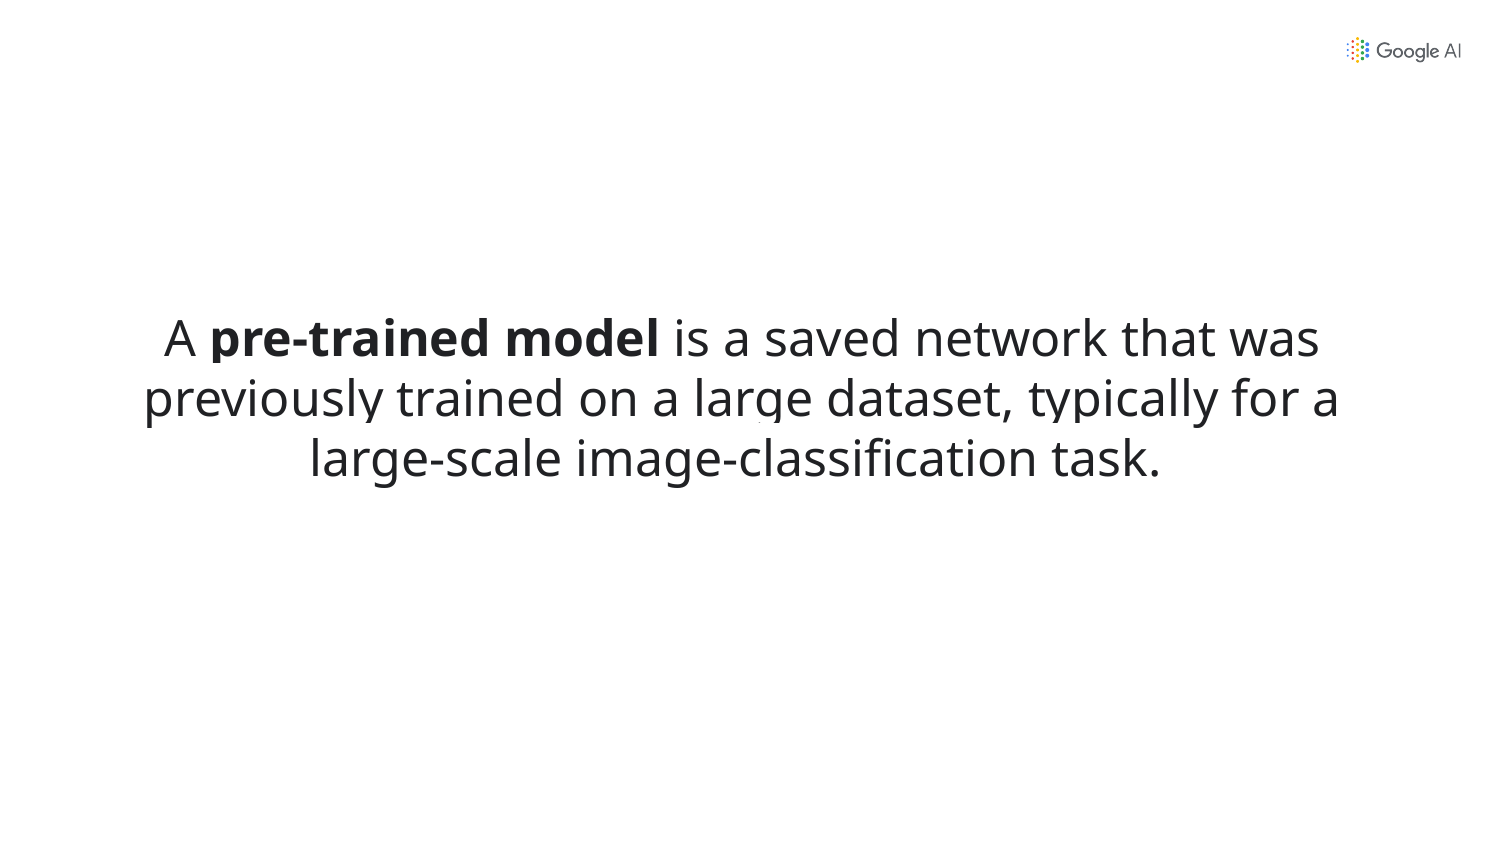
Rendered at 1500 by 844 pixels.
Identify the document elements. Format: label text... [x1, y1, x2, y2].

picture [1343, 31, 1476, 69]
text_box A pre-trained model is a saved network that was previously trained on a large dataset, typically for a large-scale image-classification task. [101, 151, 1384, 702]
